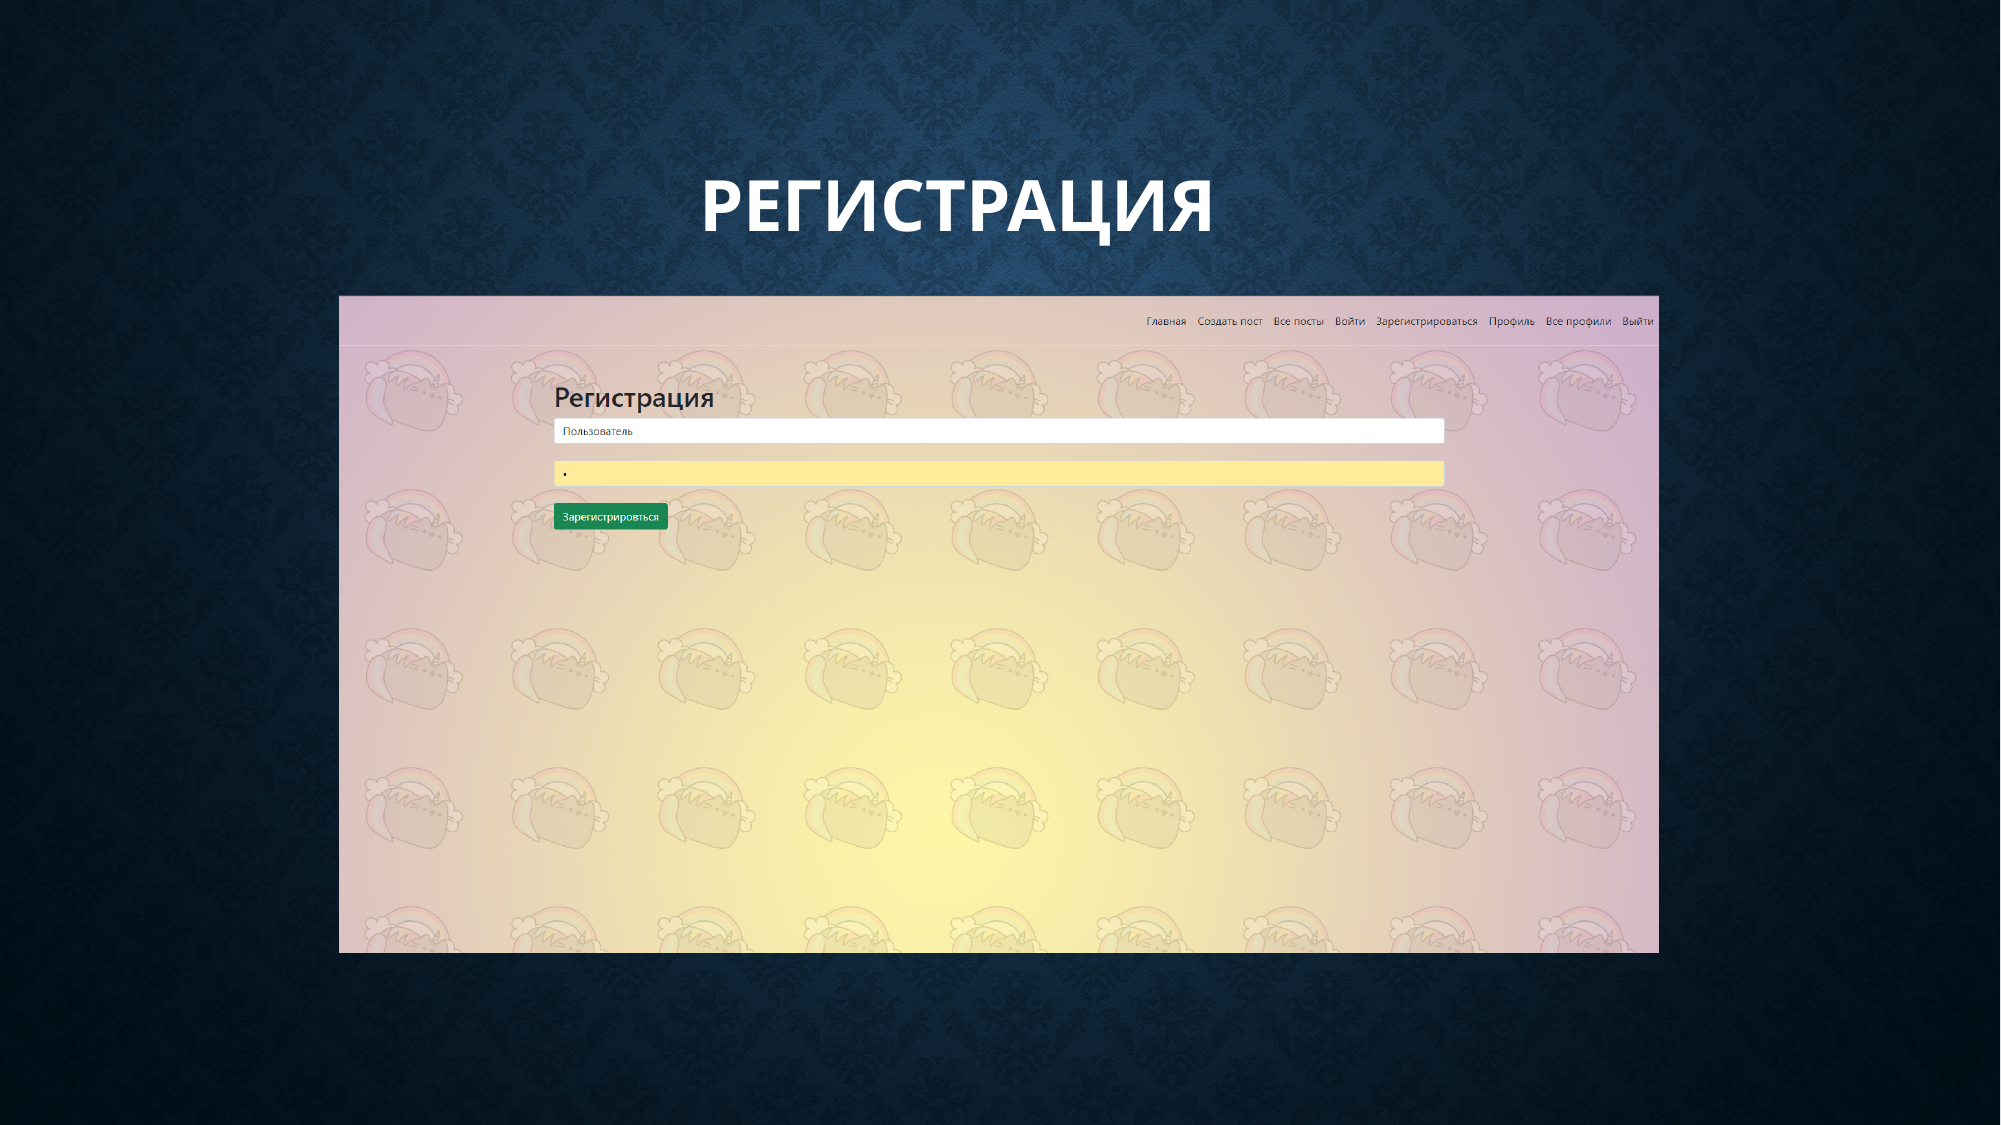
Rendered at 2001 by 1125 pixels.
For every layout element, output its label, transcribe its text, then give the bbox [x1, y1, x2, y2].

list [339, 294, 1660, 953]
title Регистрация [149, 99, 1849, 318]
